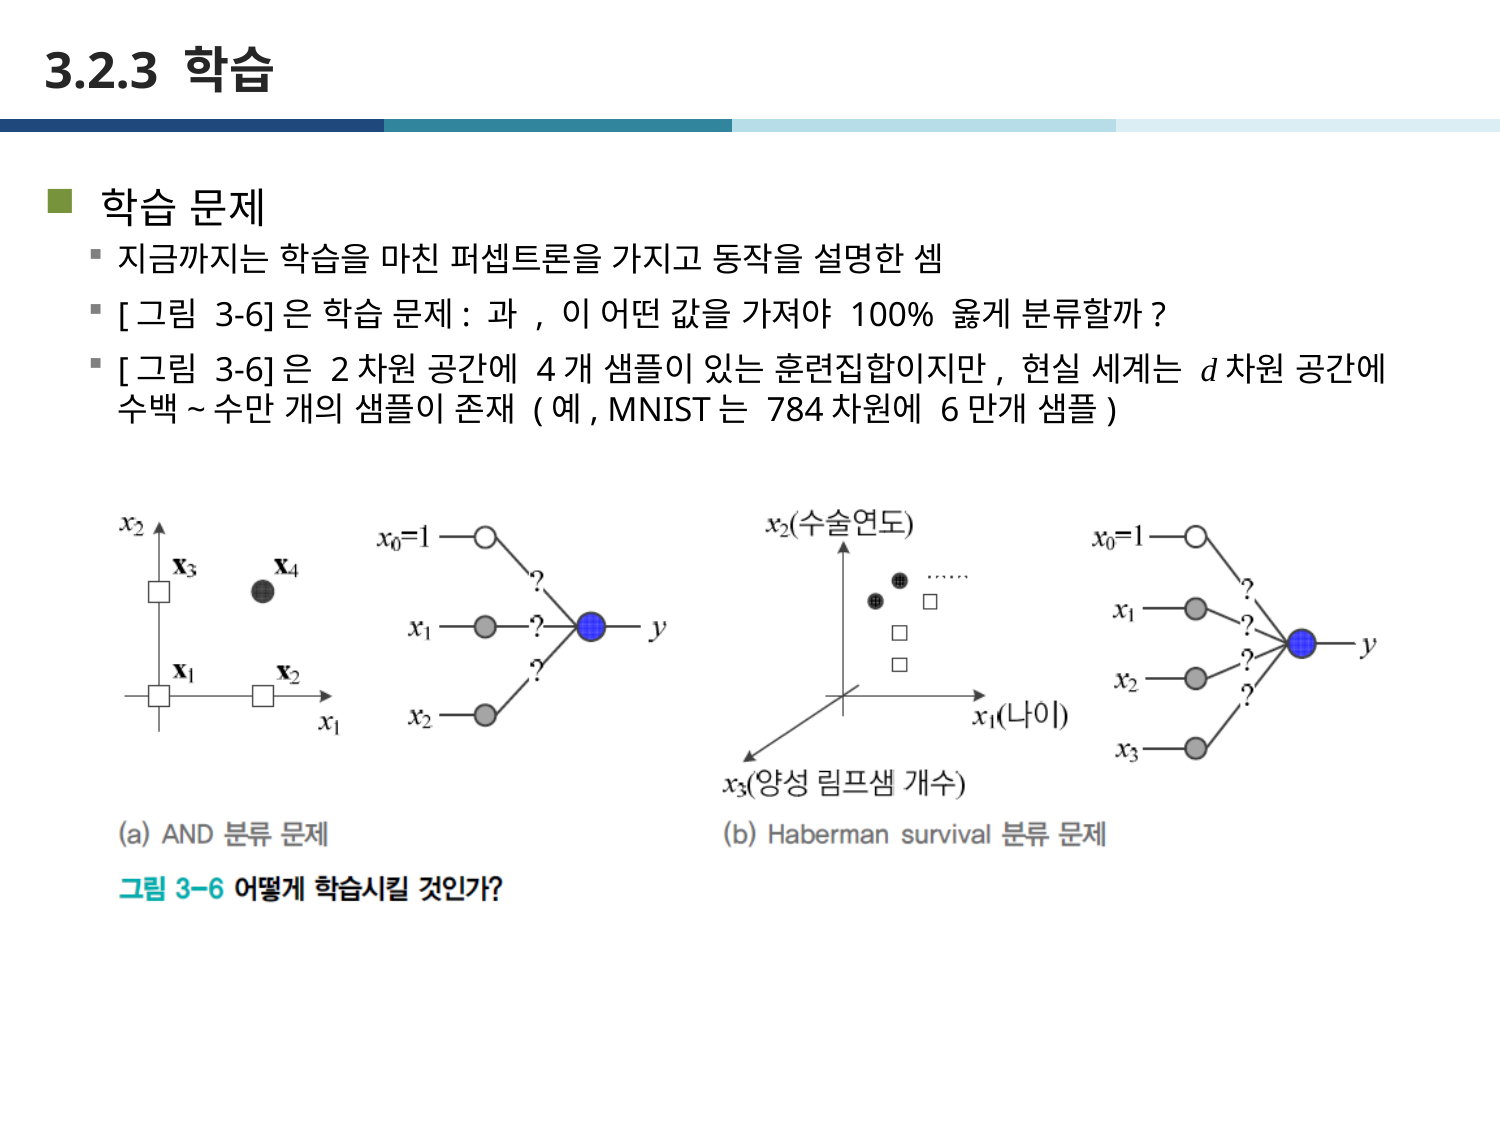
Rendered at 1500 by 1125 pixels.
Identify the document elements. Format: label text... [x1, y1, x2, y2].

picture [113, 503, 1377, 906]
title 3.2.3 학습 [29, 23, 1270, 114]
